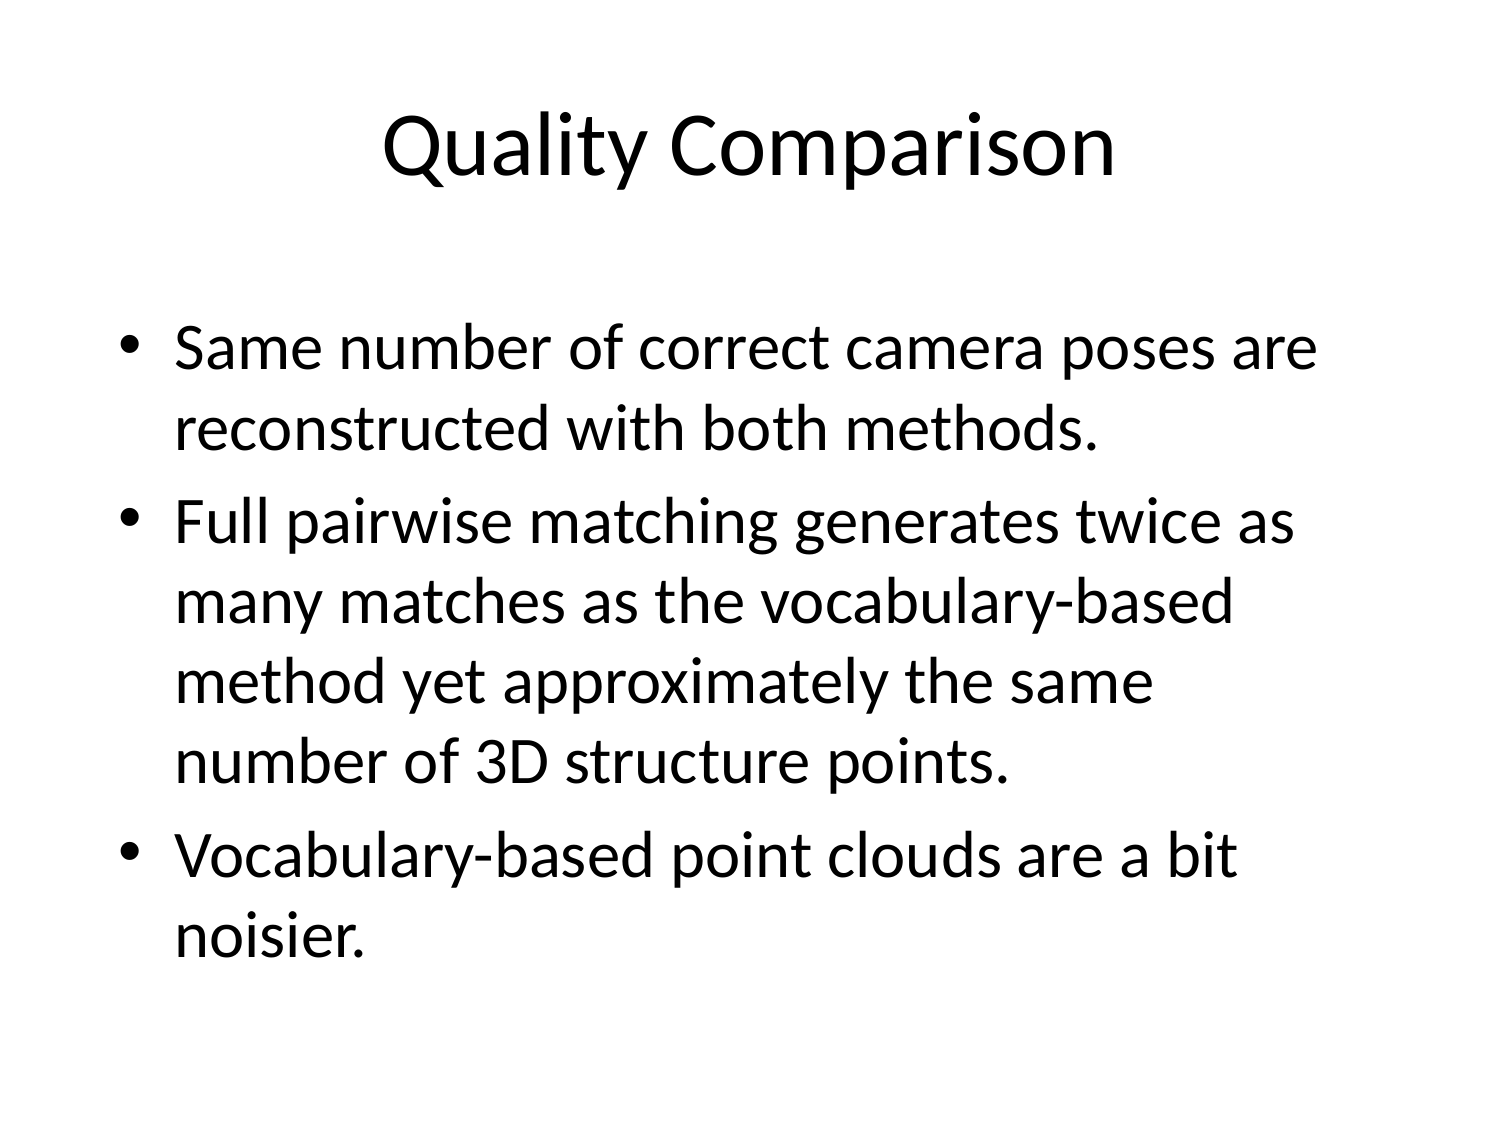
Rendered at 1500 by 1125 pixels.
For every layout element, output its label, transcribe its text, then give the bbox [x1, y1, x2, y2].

title Quality Comparison [75, 45, 1425, 233]
list Same number of correct camera poses are reconstructed with both methods. Full pairwise matching generates twice as many matches as the vocabulary-based method yet approximately the same number of 3D structure points. Vocabulary-based point clouds are a bit noisier. [103, 295, 1397, 1010]
